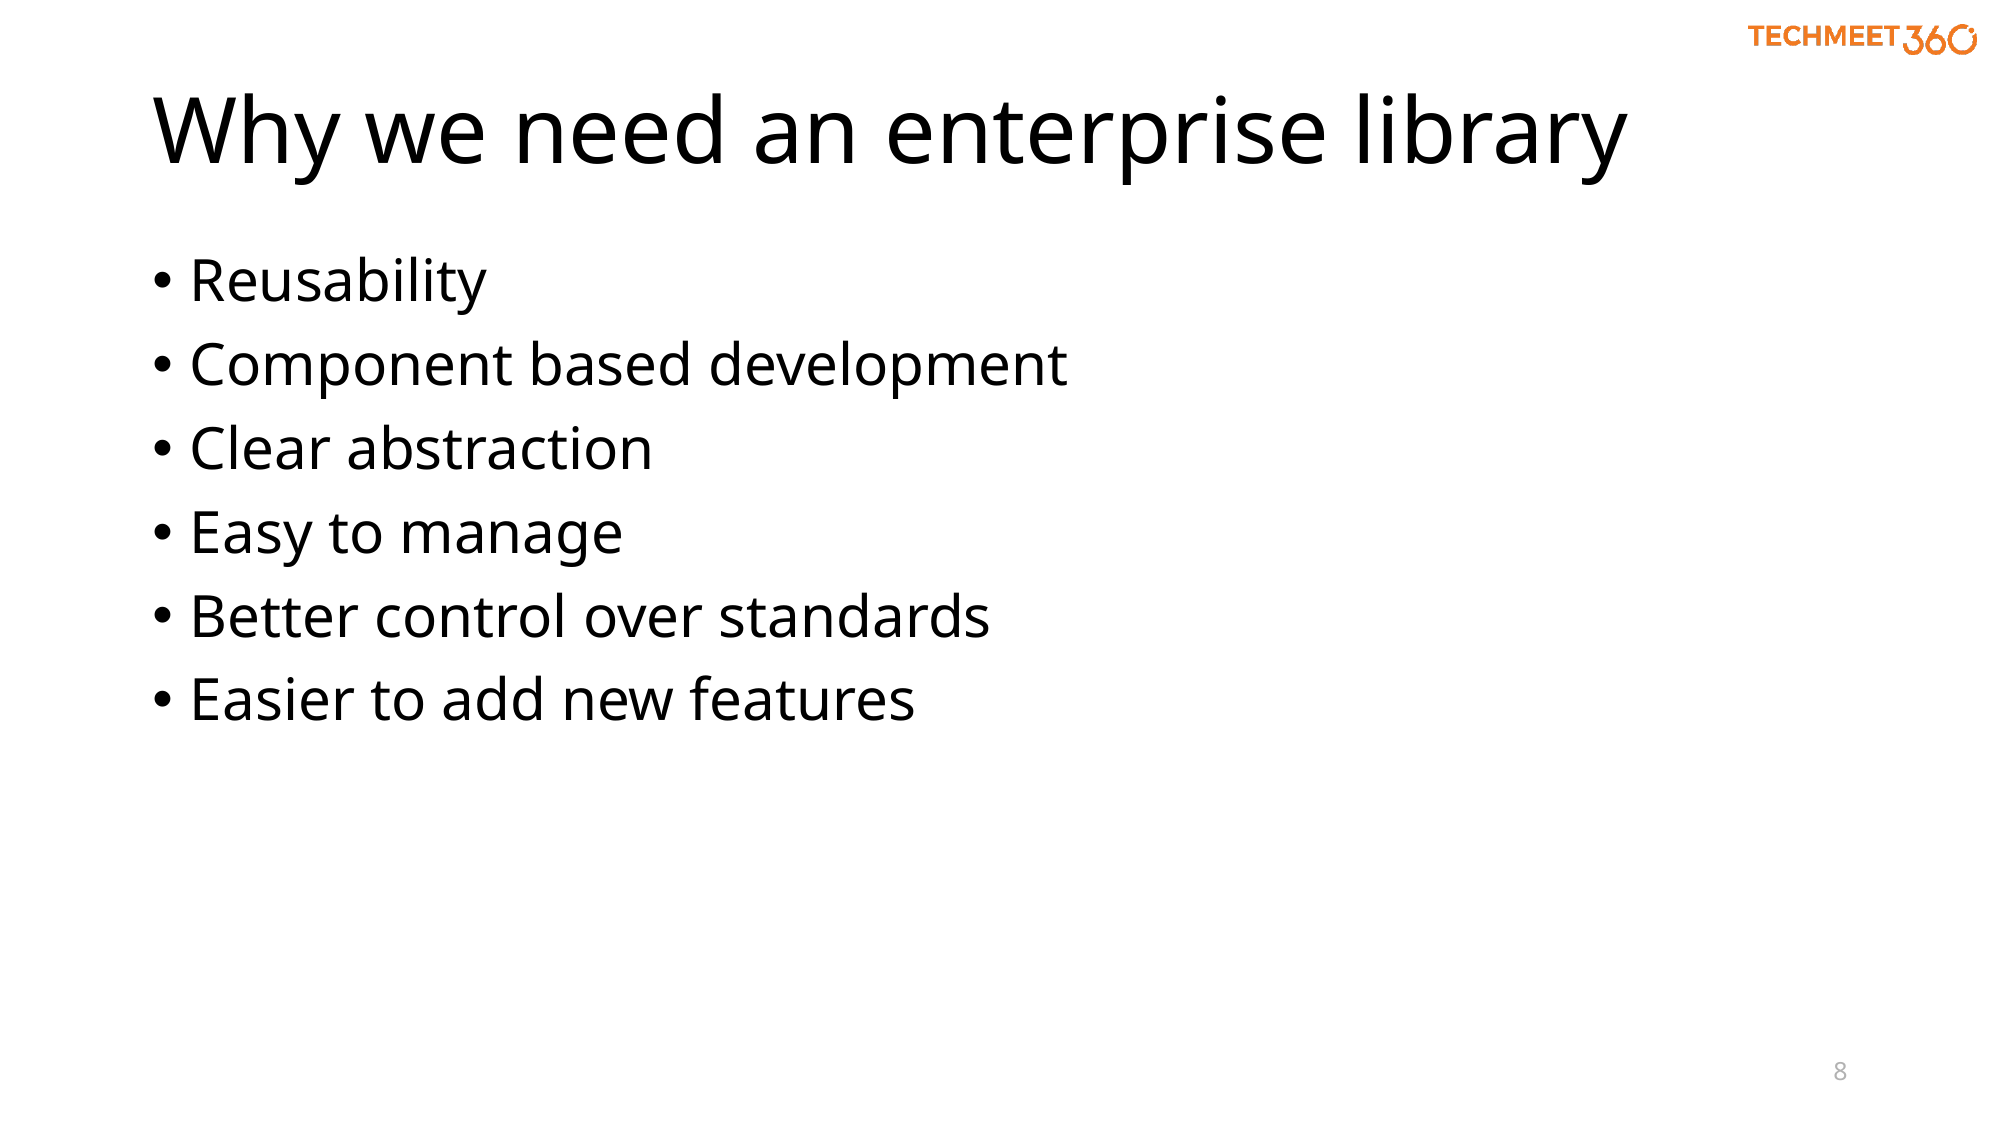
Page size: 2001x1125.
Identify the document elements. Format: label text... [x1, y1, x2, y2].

list Reusability Component based development Clear abstraction Easy to manage Better control over standards Easier to add new features [137, 244, 1863, 1014]
picture [1748, 24, 1977, 55]
title Why we need an enterprise library [137, 59, 1863, 209]
slide_number 8 [1412, 1042, 1863, 1103]
